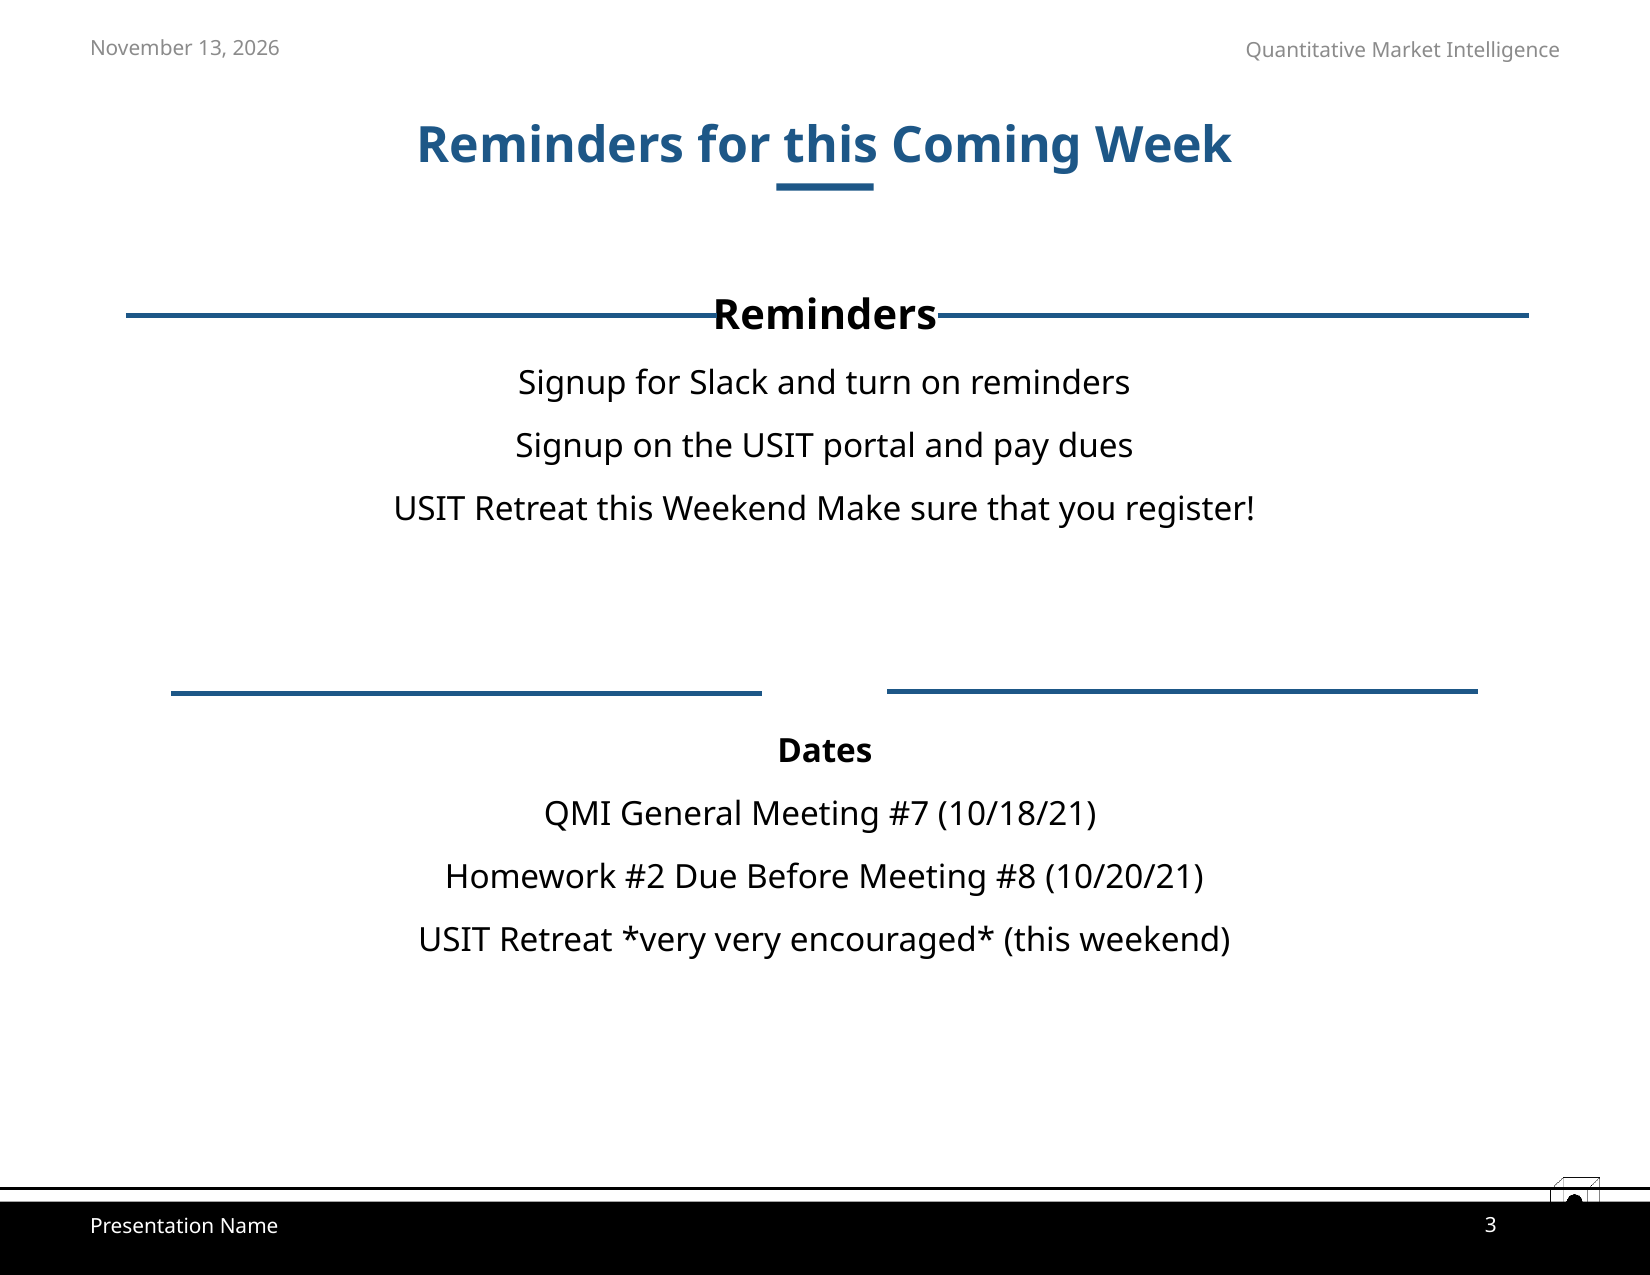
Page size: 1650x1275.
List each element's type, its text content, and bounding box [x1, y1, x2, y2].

list Reminders Signup for Slack and turn on reminders Signup on the USIT portal and pay dues USIT Retreat this Weekend Make sure that you register! Dates QMI General Meeting #7 (10/18/21) Homework #2 Due Before Meeting #8 (10/20/21) USIT Retreat *very very encouraged* (this weekend) [75, 284, 1575, 1057]
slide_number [75, 26, 447, 71]
picture [1525, 1152, 1625, 1251]
slide_number 3 [1140, 1209, 1512, 1242]
title Reminders for this Coming Week [75, 103, 1575, 190]
